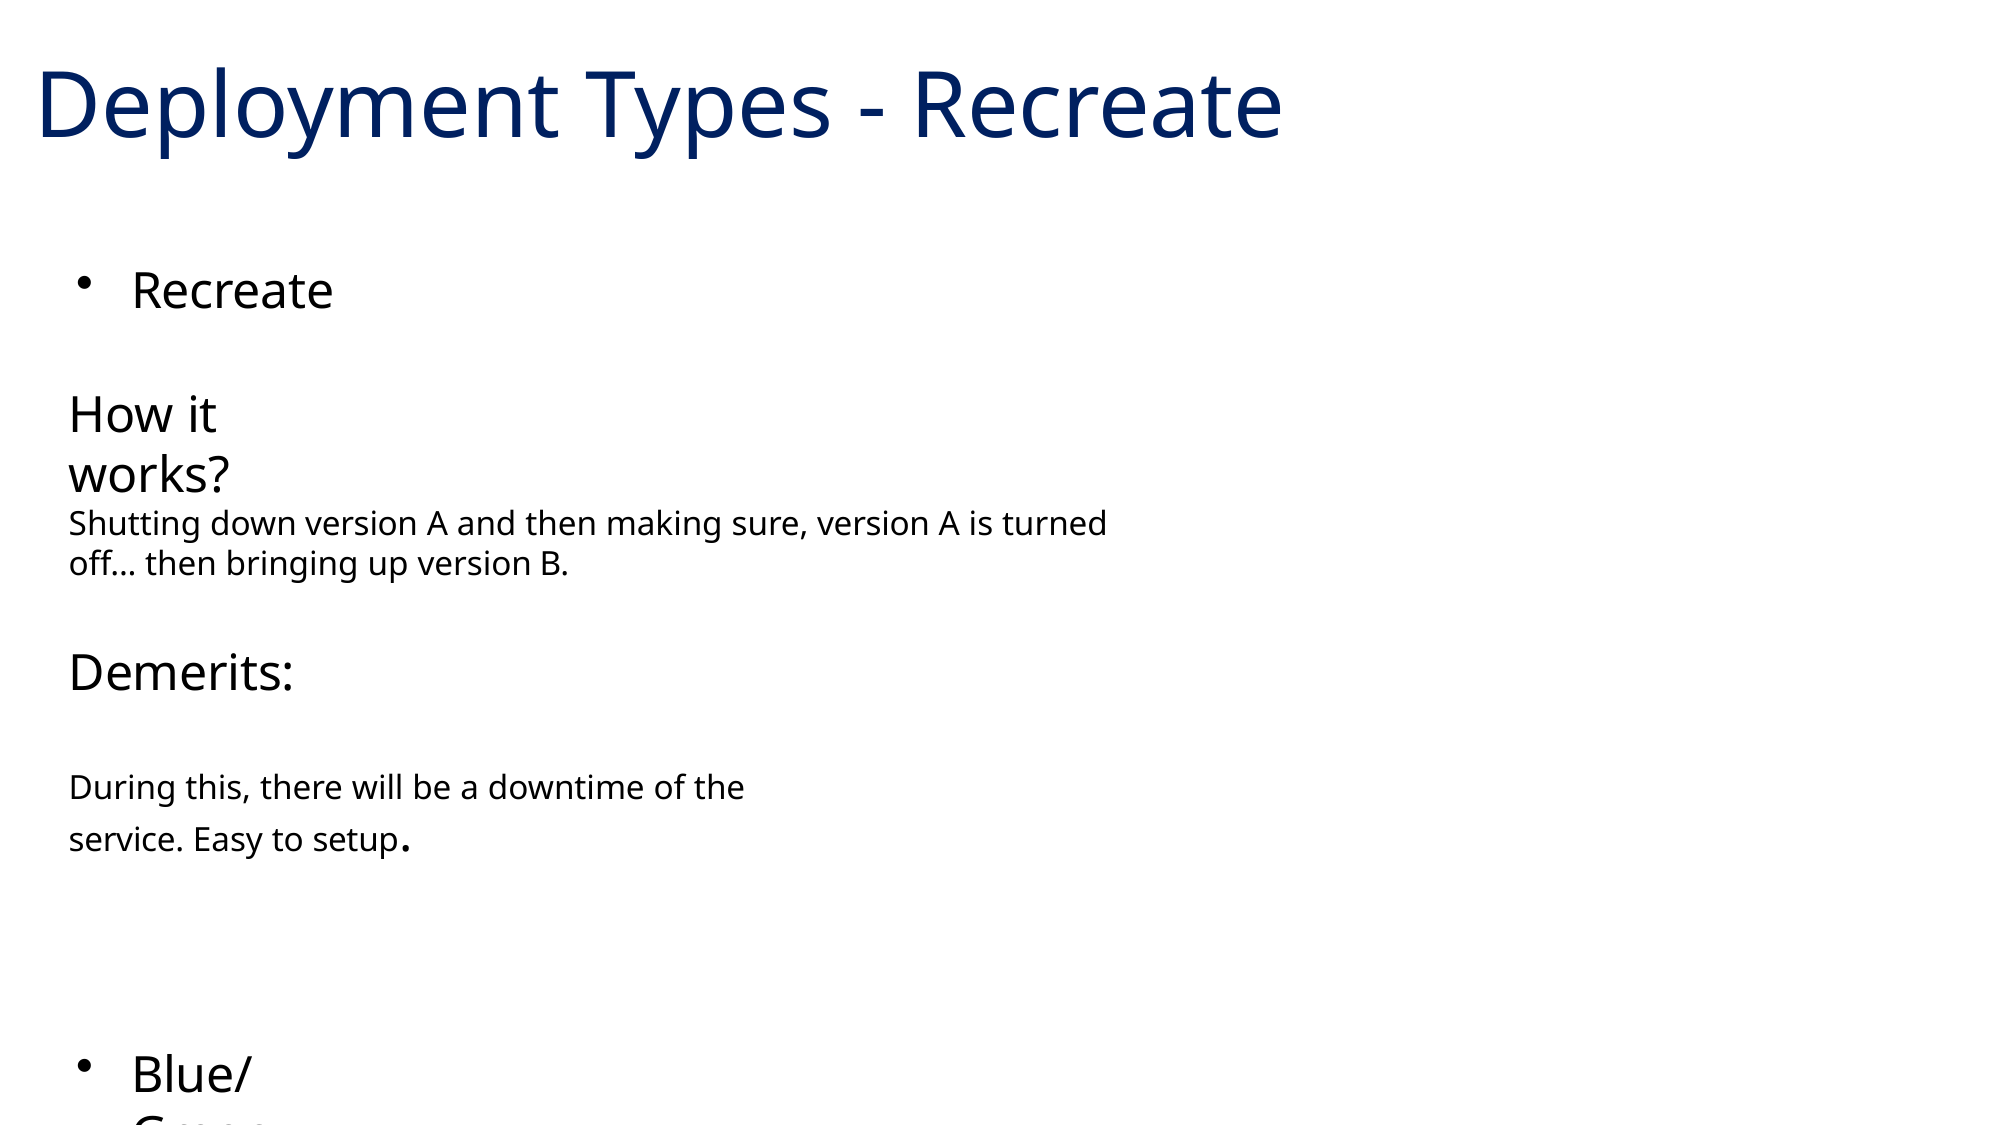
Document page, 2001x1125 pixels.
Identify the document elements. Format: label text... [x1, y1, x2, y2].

text_box Shutting down version A and then making sure, version A is turned off... then bringing up version B. [65, 498, 1121, 582]
text_box Recreate How it works? [65, 255, 383, 498]
title Deployment Types - Recreate [32, 0, 1366, 196]
text_box Blue/Green [73, 1039, 387, 1125]
text_box Demerits: During this, there will be a downtime of the service. Easy to setup. [65, 637, 823, 862]
